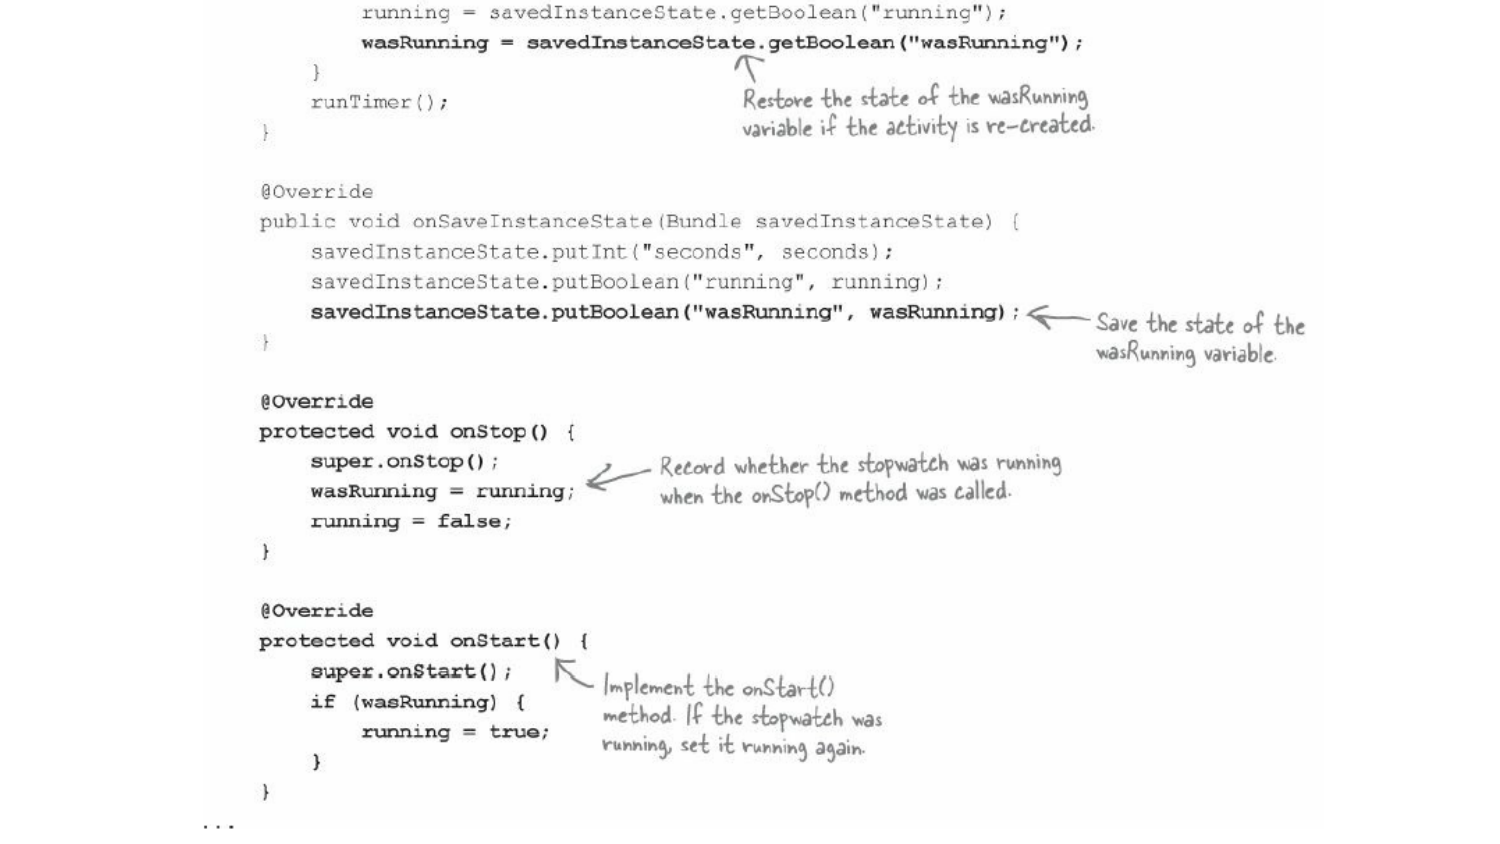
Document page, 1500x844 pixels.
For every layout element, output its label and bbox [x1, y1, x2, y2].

picture [118, 0, 1382, 844]
